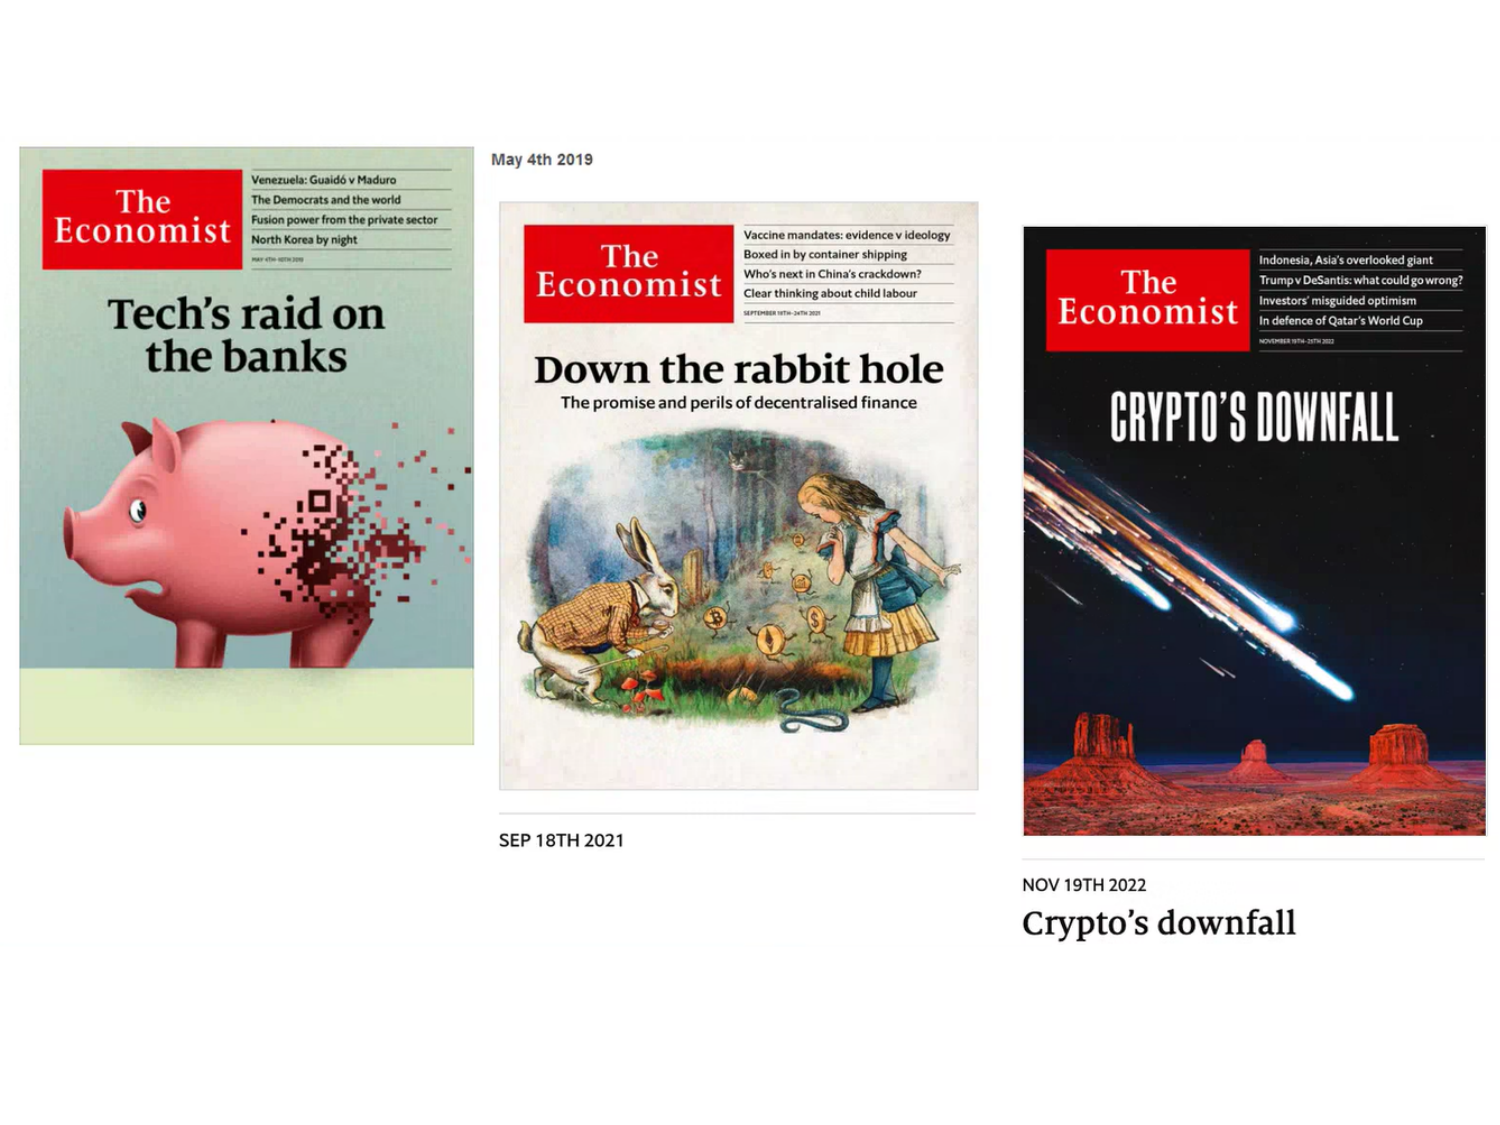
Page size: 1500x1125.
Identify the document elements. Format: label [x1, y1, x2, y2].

list [0, 135, 1500, 947]
